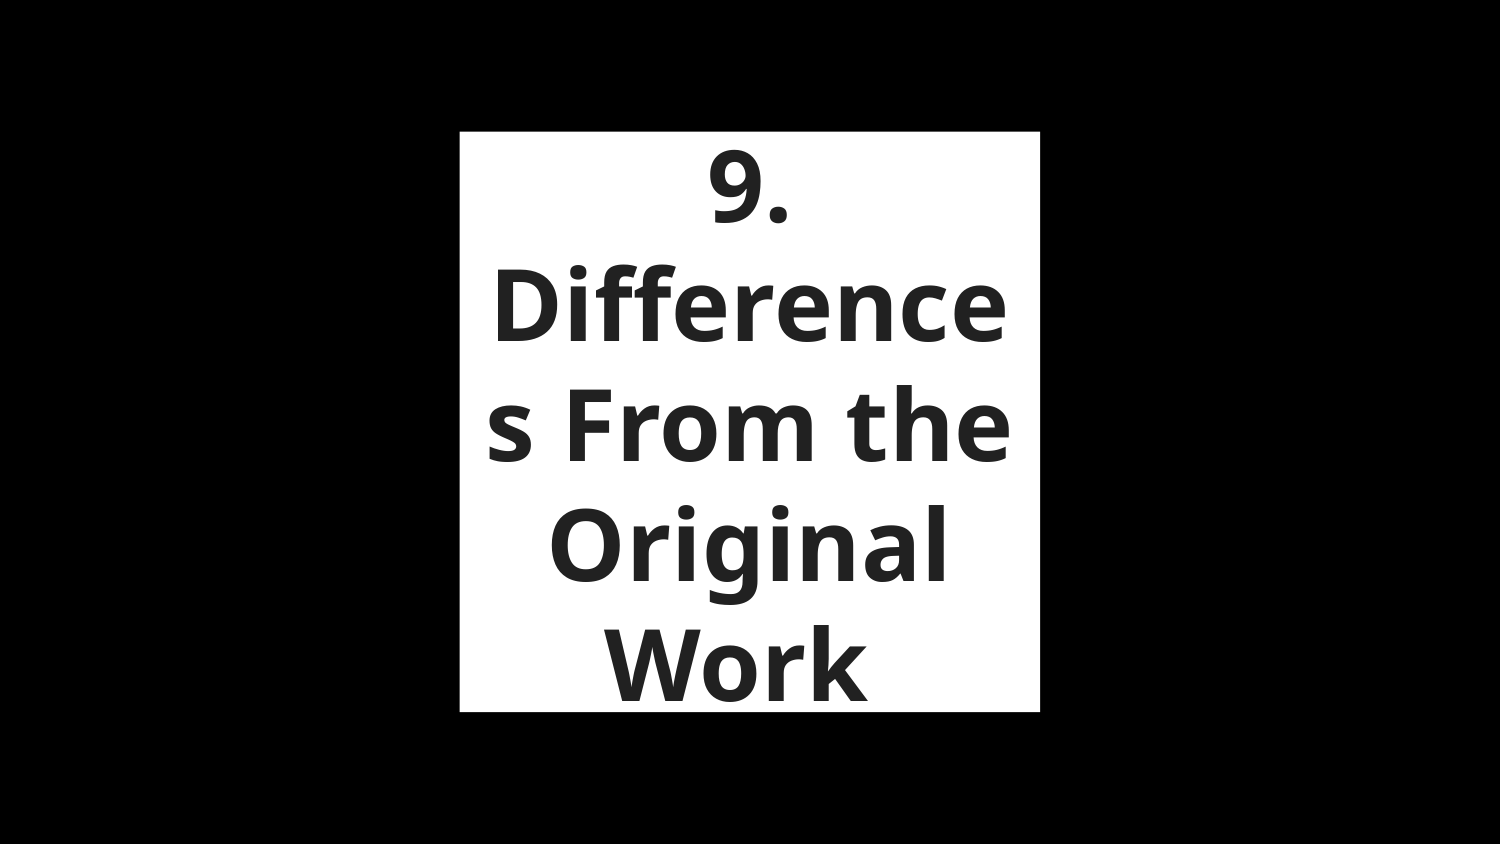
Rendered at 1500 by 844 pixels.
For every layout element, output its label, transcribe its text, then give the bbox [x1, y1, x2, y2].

title 9. Differences From the Original Work [459, 131, 1041, 713]
